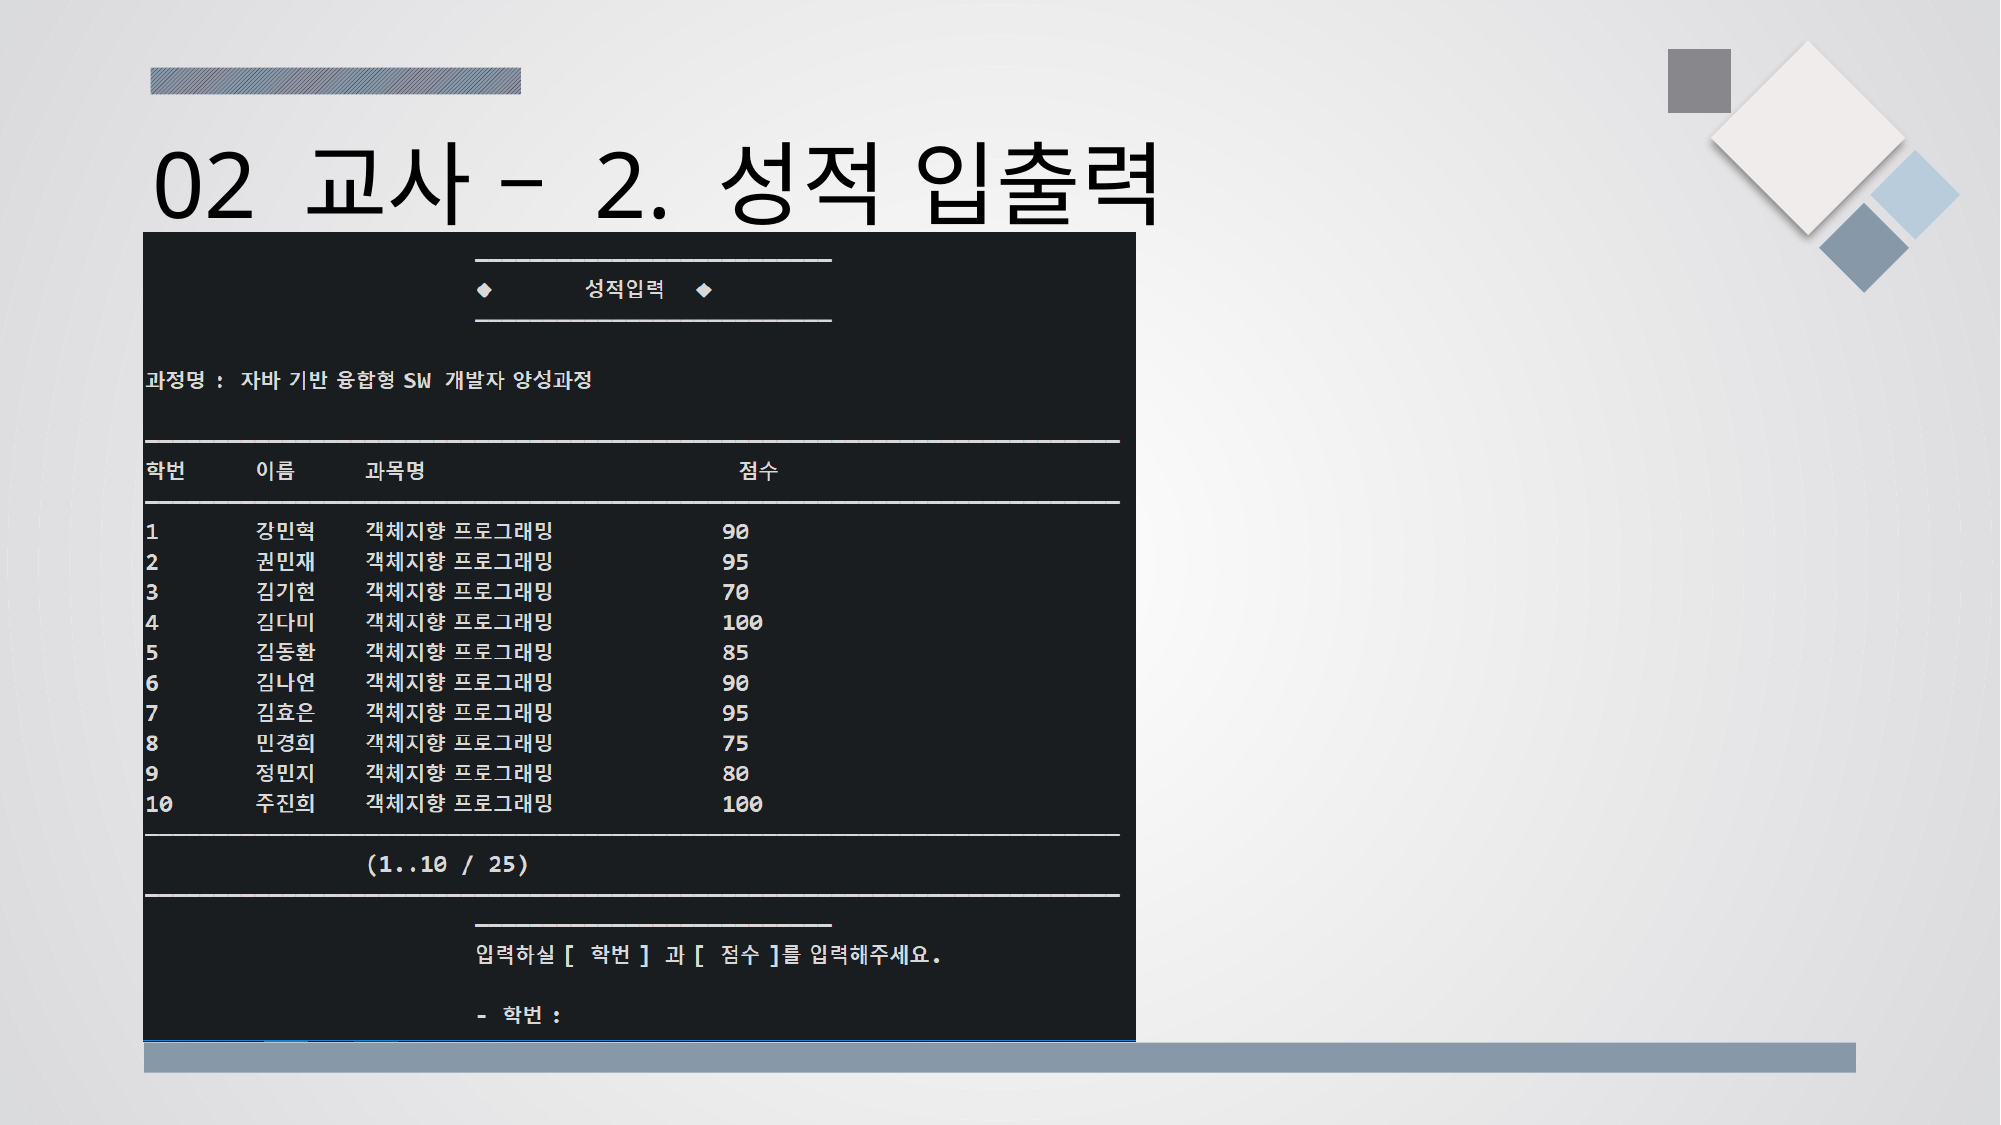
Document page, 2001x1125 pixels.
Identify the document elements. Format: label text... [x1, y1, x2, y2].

picture [143, 232, 1136, 1042]
title 02 교사 – 2. 성적 입출력 [137, 101, 1707, 278]
